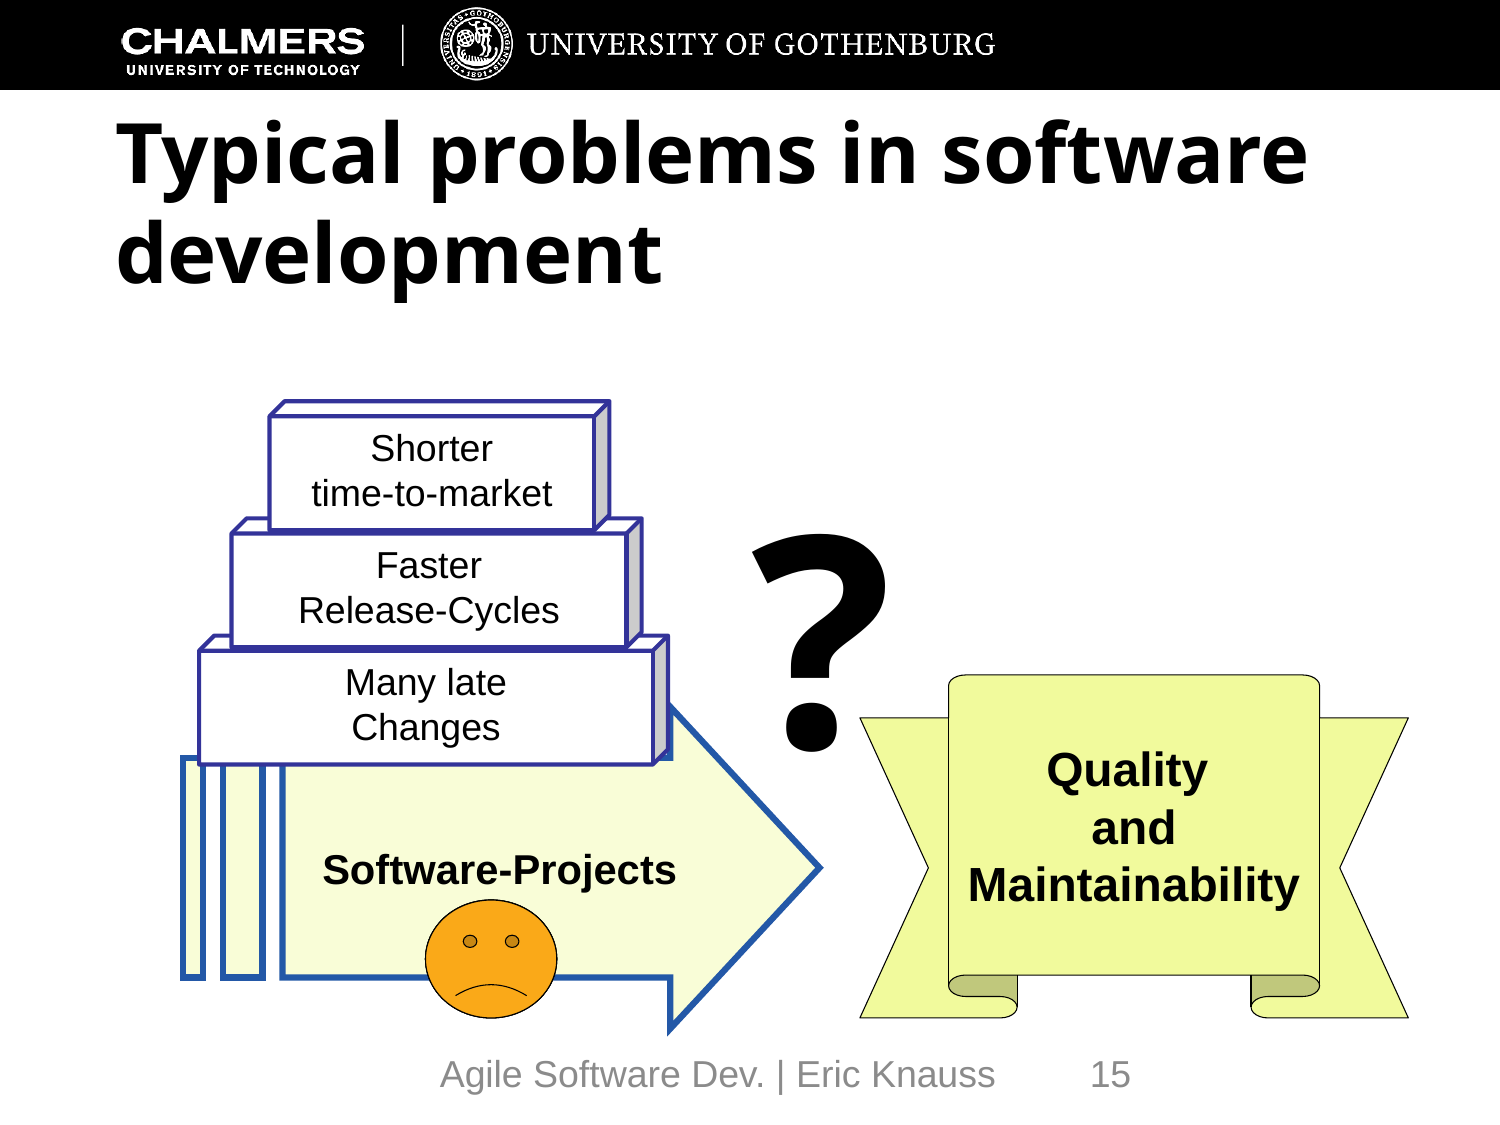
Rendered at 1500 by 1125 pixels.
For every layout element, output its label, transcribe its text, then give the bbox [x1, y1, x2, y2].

slide_number 15 [1074, 1042, 1425, 1103]
text_box Shorter time-to-market [267, 399, 612, 533]
title Typical problems in software development [100, 137, 1500, 263]
text_box Software-Projects [282, 767, 420, 978]
footer Agile Software Dev. | Eric Knauss [276, 404, 602, 414]
text_box Quality and Maintainability [932, 674, 1409, 1018]
picture [112, 7, 999, 84]
text_box Many late Changes [197, 633, 420, 767]
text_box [238, 521, 267, 531]
text_box Faster Release-Cycles [229, 516, 420, 650]
text_box Software-Projects [222, 767, 263, 978]
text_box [206, 638, 229, 648]
footer Agile Software Dev. | Eric Knauss [425, 1042, 1074, 1103]
text_box Software-Projects [183, 757, 203, 978]
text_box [425, 444, 927, 1019]
